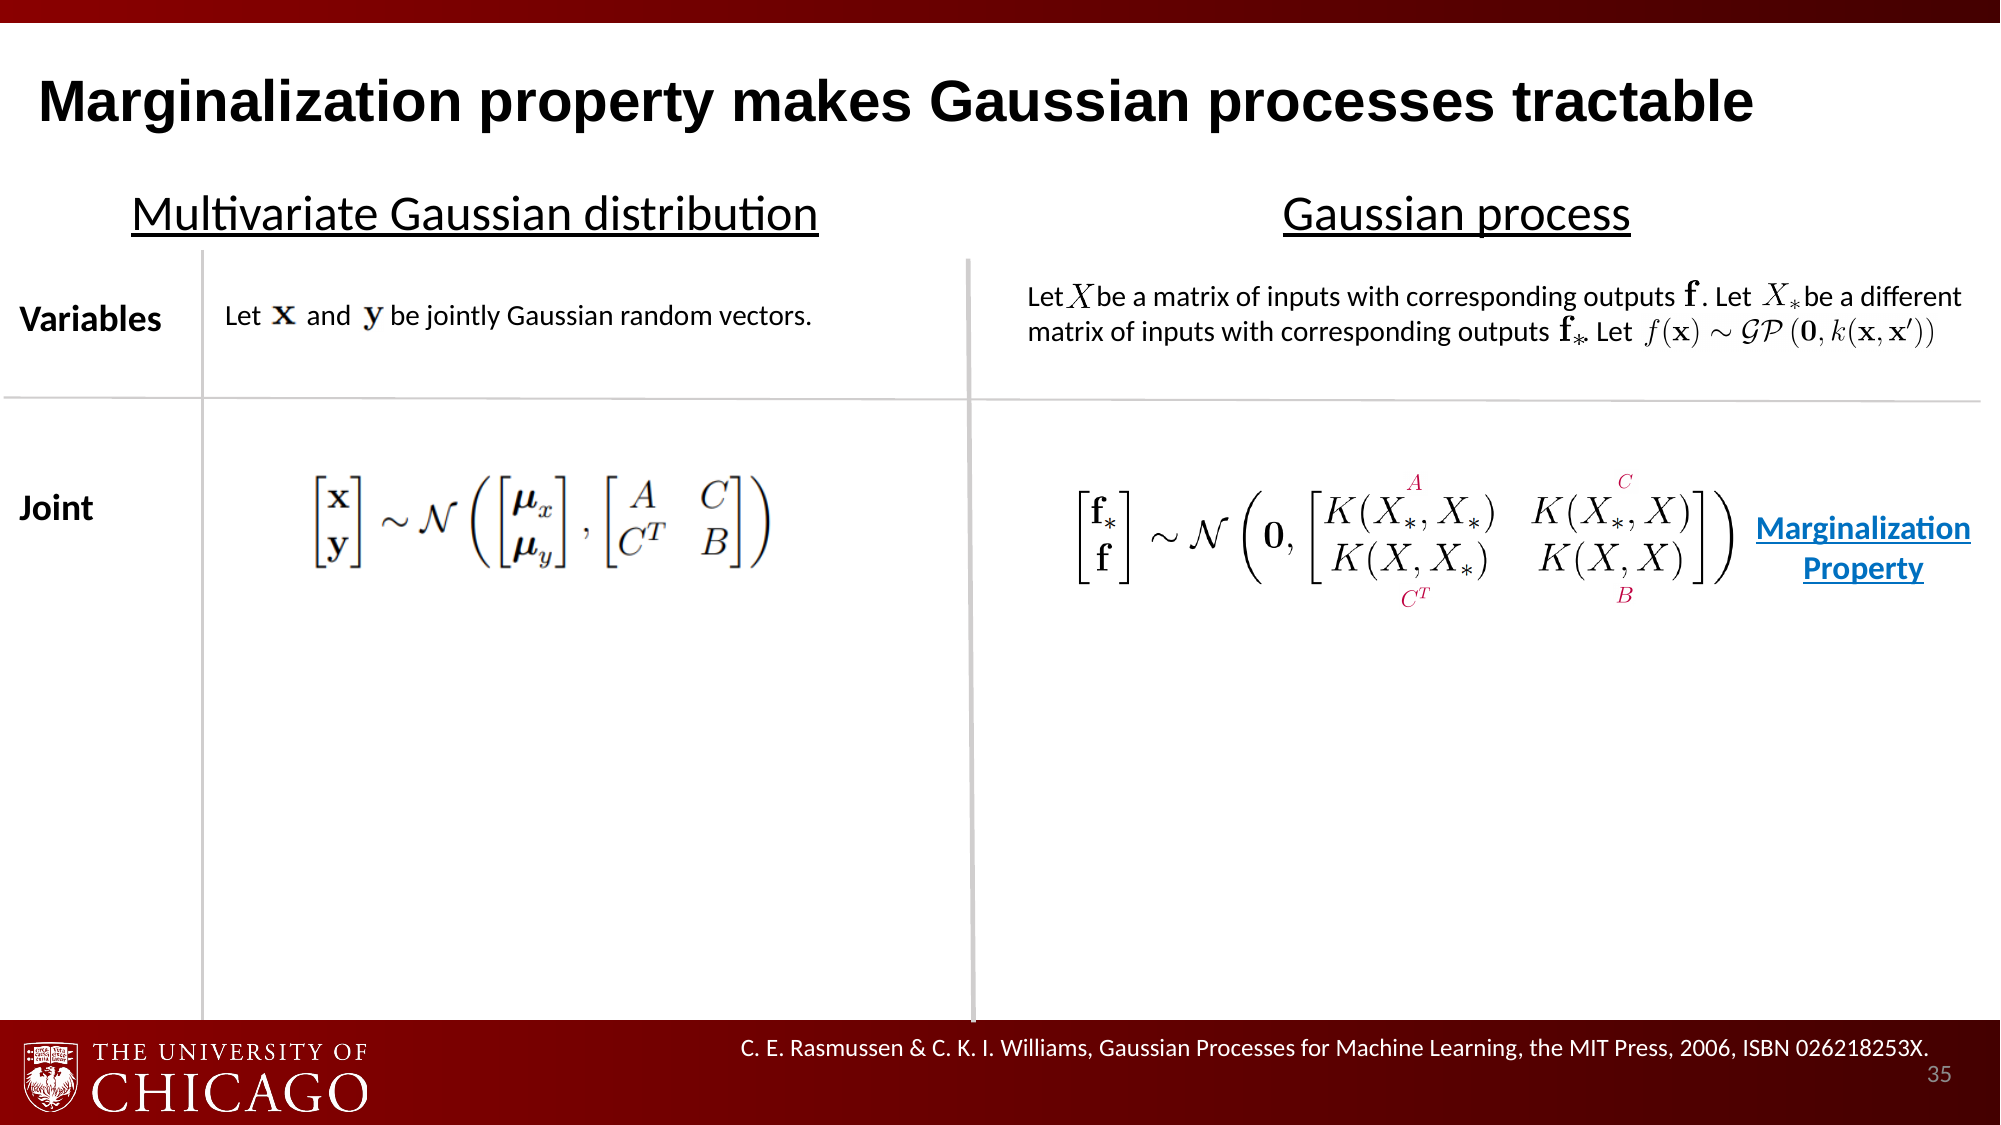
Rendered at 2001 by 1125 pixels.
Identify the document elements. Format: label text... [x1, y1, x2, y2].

picture [1762, 283, 1801, 309]
slide_number 35 [1517, 1042, 1968, 1103]
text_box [3, 397, 202, 402]
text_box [968, 258, 974, 397]
picture [266, 297, 302, 336]
picture [23, 1042, 367, 1112]
picture [1558, 312, 1585, 345]
picture [1066, 283, 1097, 308]
text_box Marginalization property makes Gaussian processes tractable [23, 55, 1815, 141]
text_box [0, 0, 2000, 23]
text_box Let and be jointly Gaussian random vectors. [210, 288, 839, 339]
text_box C. E. Rasmussen & C. K. I. Williams, Gaussian Processes for Machine Learning, the MIT Press, 2006, ISBN 026218253X. [726, 1024, 1959, 1069]
picture [359, 302, 384, 332]
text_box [203, 397, 1981, 402]
text_box Variables [4, 287, 191, 347]
text_box Marginalization Property [1743, 498, 2000, 594]
picture [1641, 313, 1938, 352]
text_box Multivariate Gaussian distribution [88, 172, 862, 248]
text_box Let be a matrix of inputs with corresponding outputs . Let be a different matrix of inputs with corresponding outputs . Let . [1012, 269, 1992, 355]
text_box [0, 1020, 2000, 1125]
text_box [968, 402, 974, 1023]
text_box Joint [4, 475, 191, 536]
picture [306, 462, 787, 587]
text_box Gaussian process [1180, 172, 1733, 248]
picture [1065, 469, 1743, 611]
picture [1684, 280, 1703, 306]
